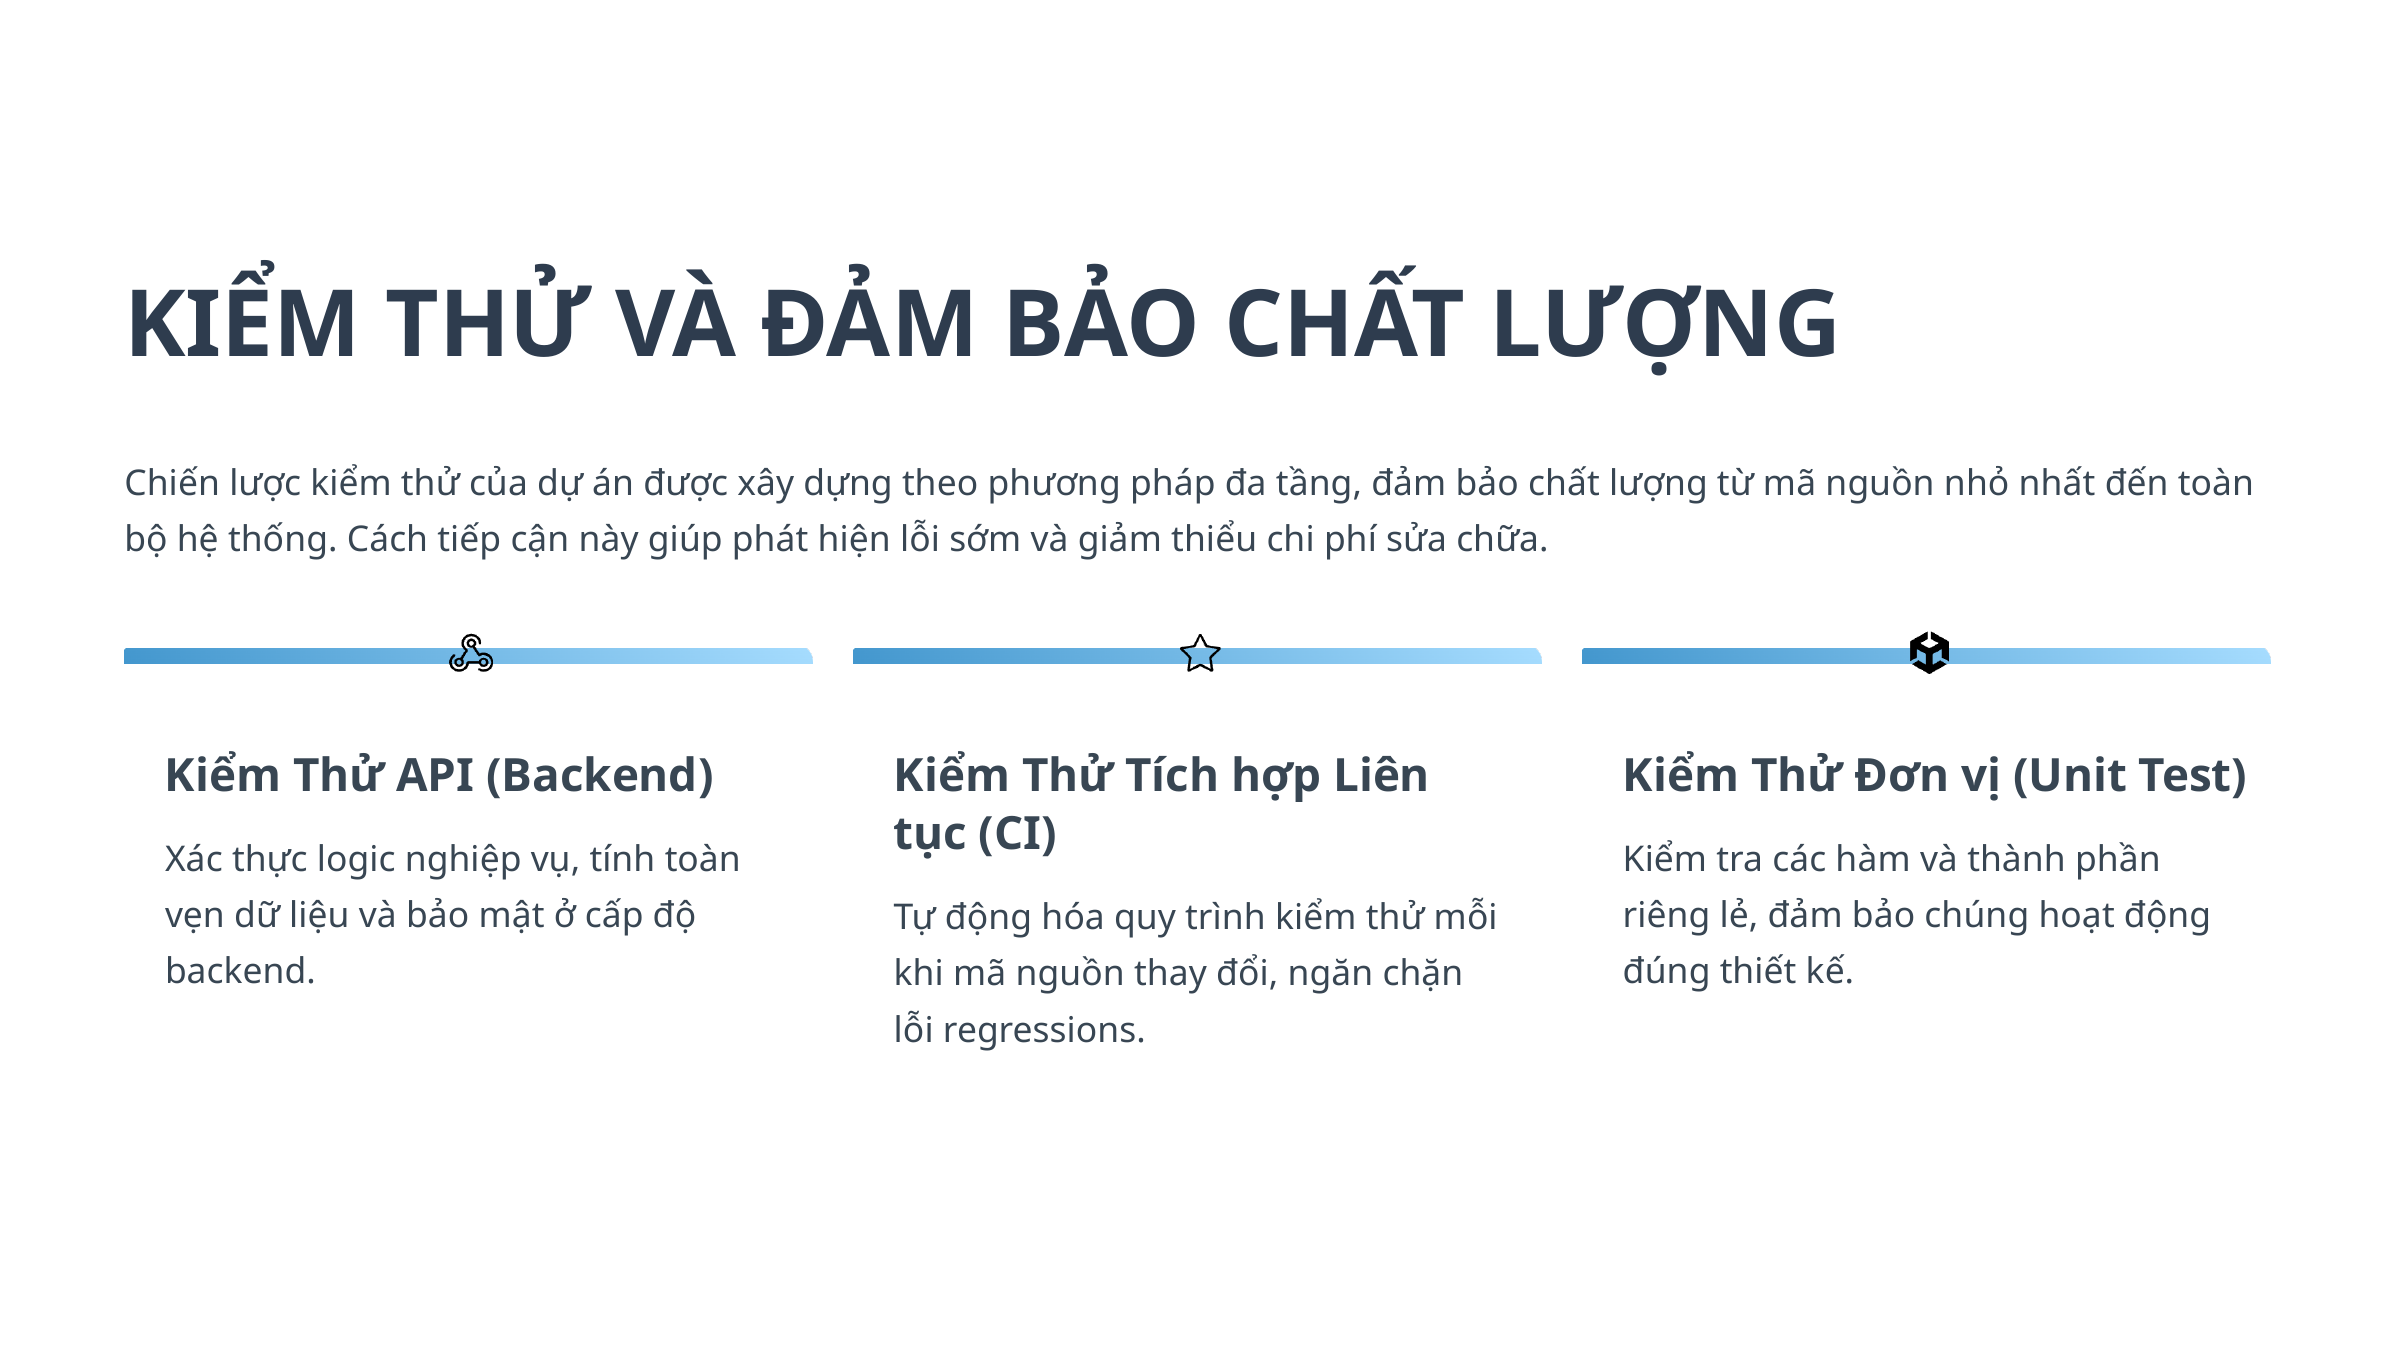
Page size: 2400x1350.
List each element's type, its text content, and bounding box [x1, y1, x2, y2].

text_box [853, 669, 1547, 1092]
picture [124, 599, 818, 707]
text_box Kiểm tra các hàm và thành phần riêng lẻ, đảm bảo chúng hoạt động đúng thiết kế. [1622, 821, 2236, 993]
picture [1581, 599, 2276, 707]
text_box Xác thực logic nghiệp vụ, tính toàn vẹn dữ liệu và bảo mật ở cấp độ backend. [164, 821, 778, 993]
text_box [124, 669, 818, 1092]
text_box Chiến lược kiểm thử của dự án được xây dựng theo phương pháp đa tầng, đảm bảo chất lượng từ mã nguồn nhỏ nhất đến toàn bộ hệ thống. Cách tiếp cận này giúp phát hiện lỗi sớm và giảm thiểu chi phí sửa chữa. [124, 446, 2276, 561]
text_box [1582, 669, 2276, 1092]
text_box Kiểm Thử Đơn vị (Unit Test) [1622, 742, 2180, 801]
text_box KIỂM THỬ VÀ ĐẢM BẢO CHẤT LƯỢNG [124, 258, 1602, 376]
text_box Kiểm Thử Tích hợp Liên tục (CI) [893, 742, 1507, 860]
text_box Kiểm Thử API (Backend) [164, 742, 660, 801]
text_box Tự động hóa quy trình kiểm thử mỗi khi mã nguồn thay đổi, ngăn chặn lỗi regressions. [893, 880, 1507, 1052]
picture [853, 599, 1547, 707]
